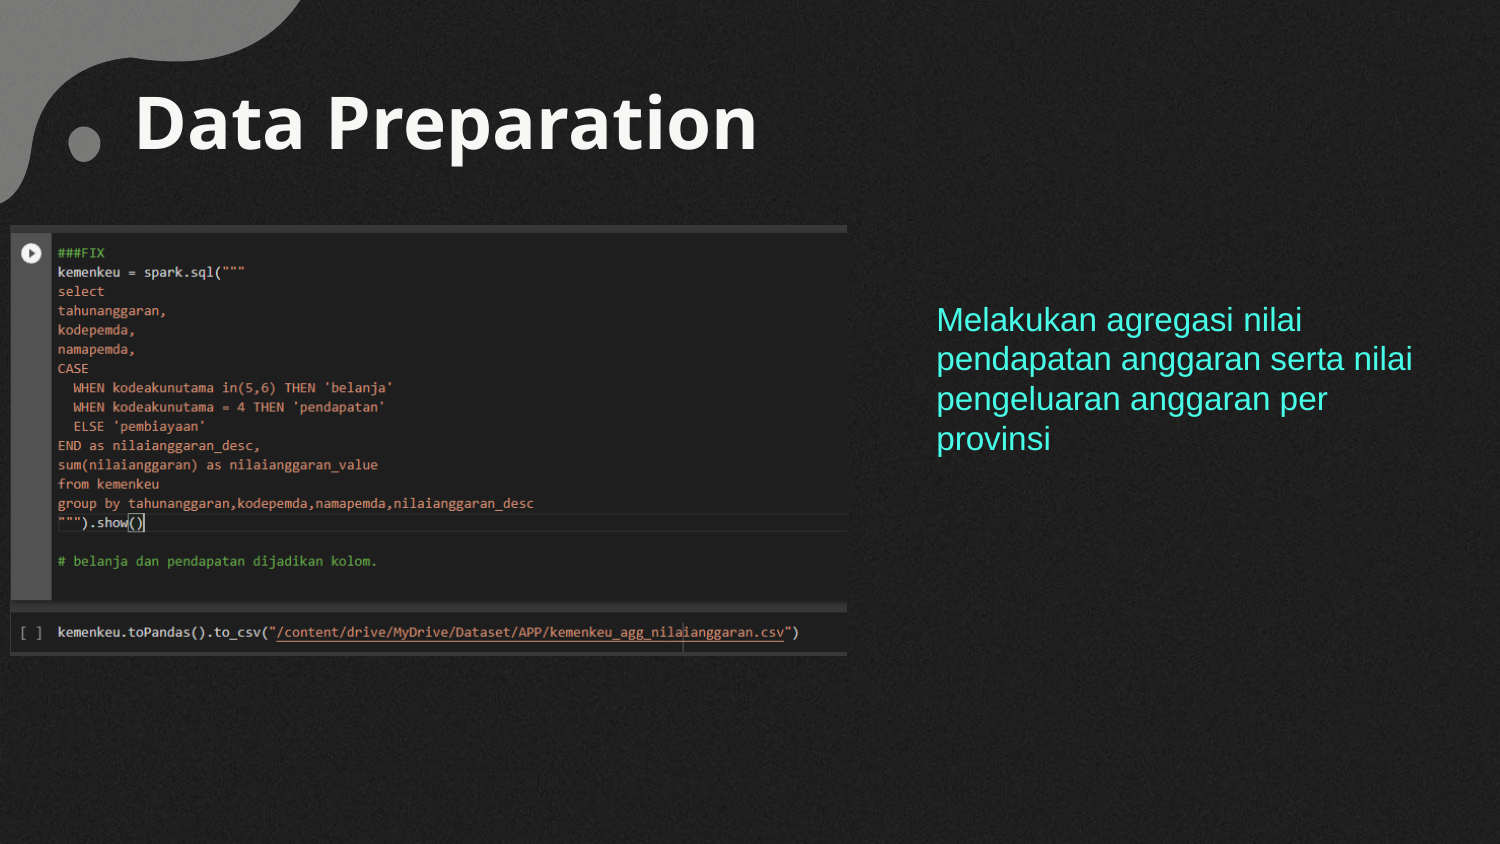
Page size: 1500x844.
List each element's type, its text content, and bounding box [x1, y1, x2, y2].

text_box Melakukan agregasi nilai pendapatan anggaran serta nilai pengeluaran anggaran per provinsi [851, 290, 1455, 505]
title Data Preparation [118, 72, 1382, 167]
picture [0, 0, 1500, 844]
